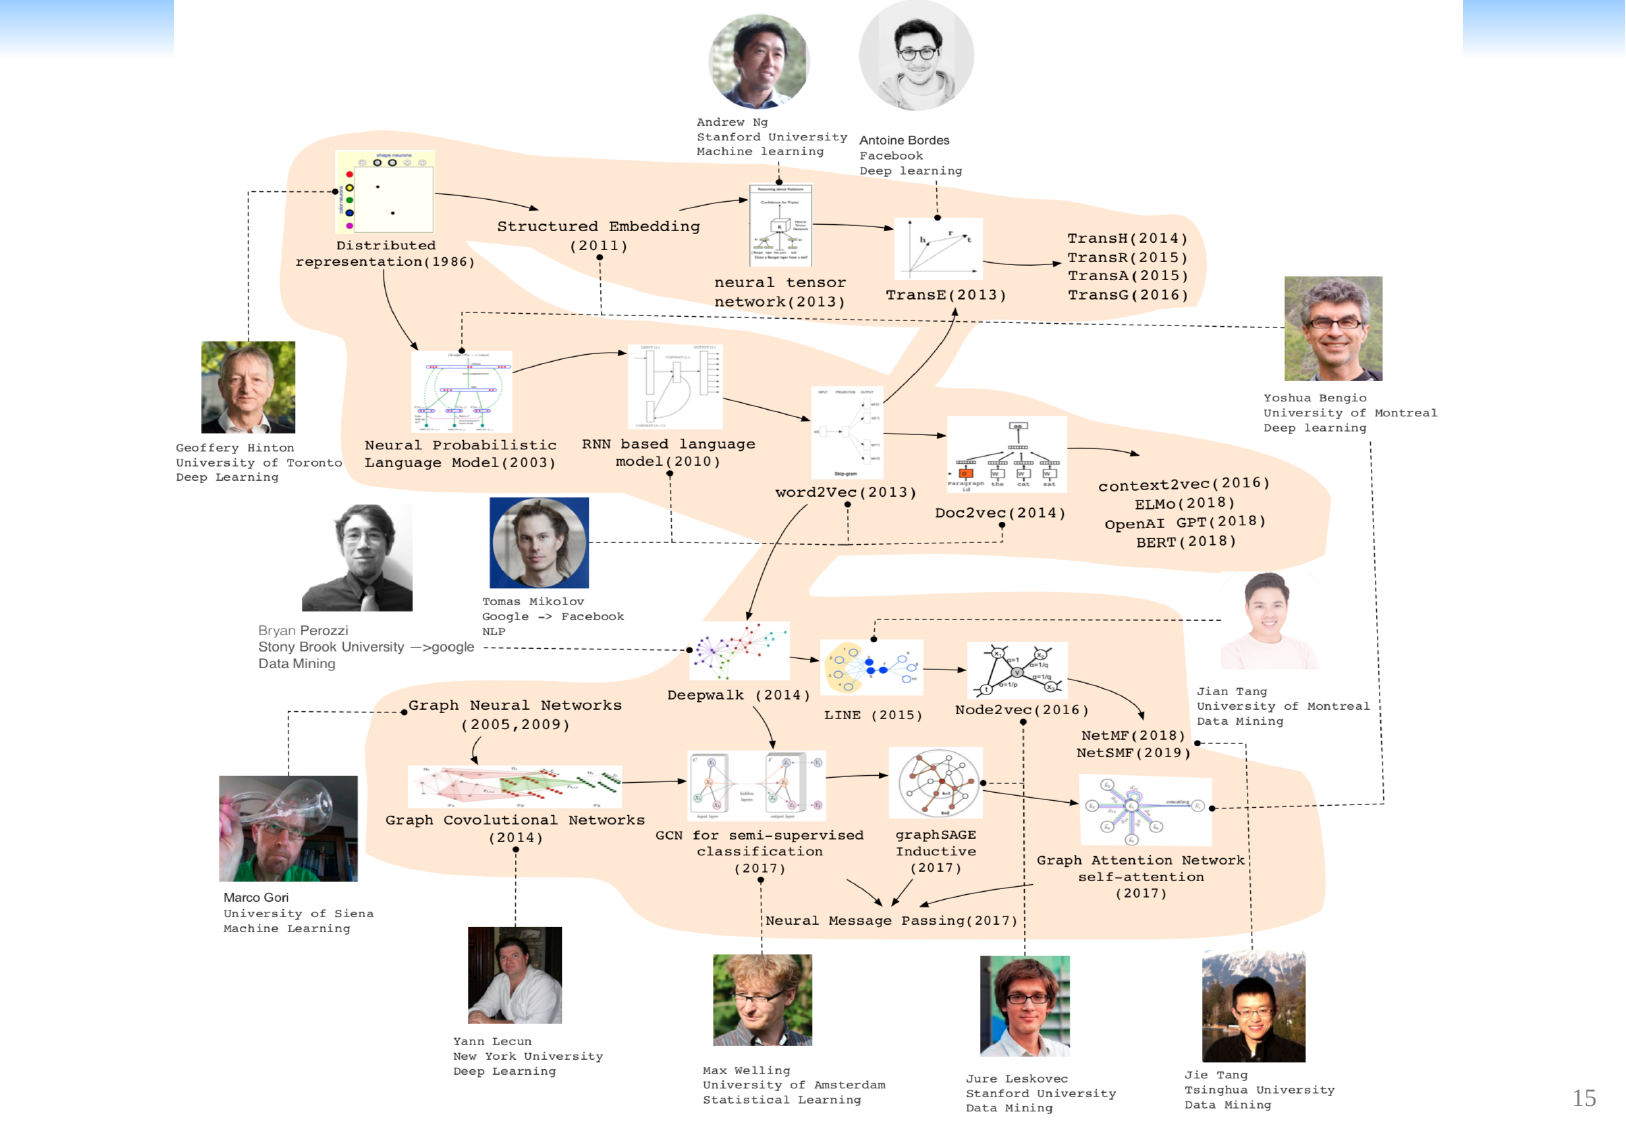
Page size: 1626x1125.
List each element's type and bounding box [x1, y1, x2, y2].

picture [174, 0, 1463, 1125]
